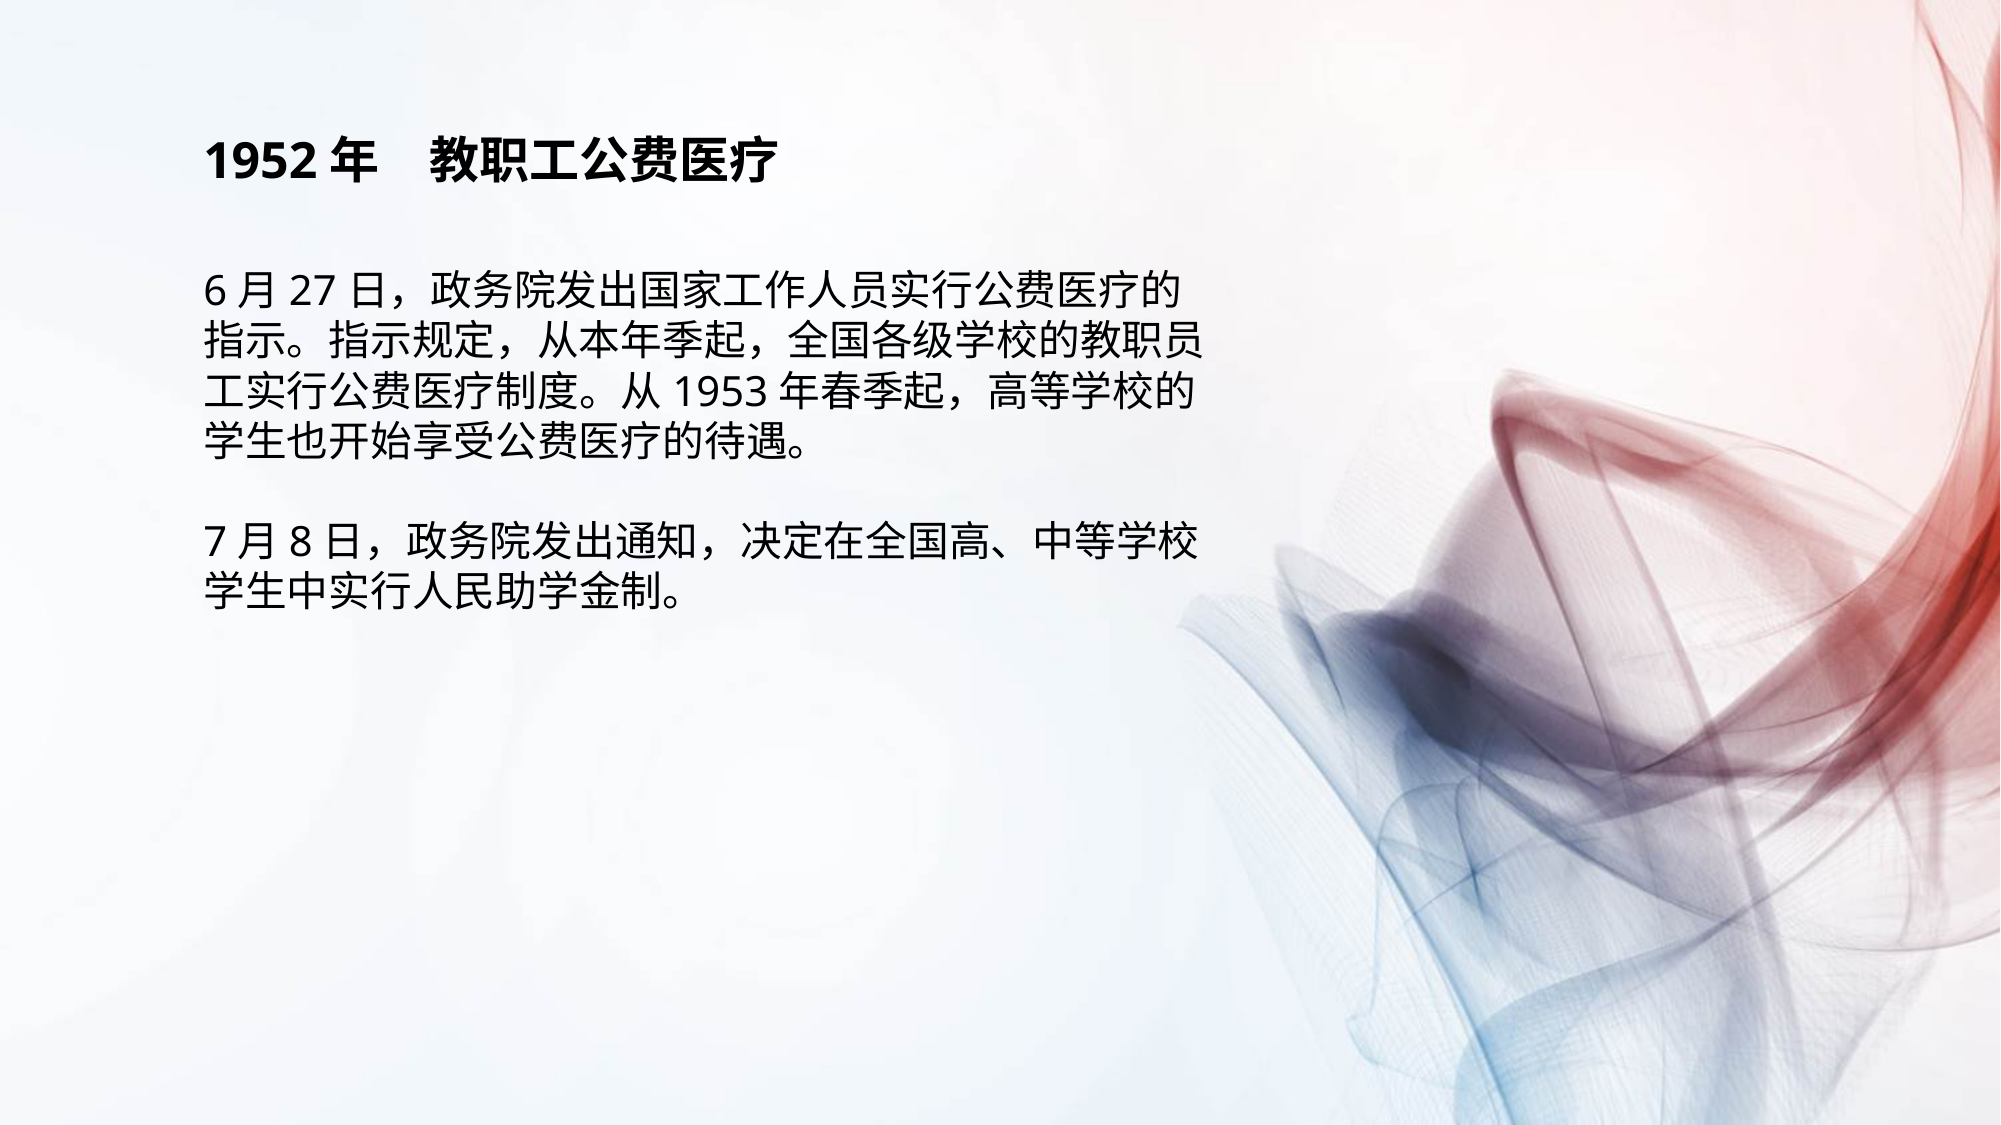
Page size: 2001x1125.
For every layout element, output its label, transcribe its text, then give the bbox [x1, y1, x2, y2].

text_box 1952年 教职工公费医疗 [188, 120, 814, 196]
text_box 6月27日，政务院发出国家工作人员实行公费医疗的指示。指示规定，从本年季起，全国各级学校的教职员工实行公费医疗制度。从1953年春季起，高等学校的学生也开始享受公费医疗的待遇。 7月8日，政务院发出通知，决定在全国高、中等学校学生中实行人民助学金制。 [188, 256, 1228, 622]
picture [0, 0, 2001, 1125]
